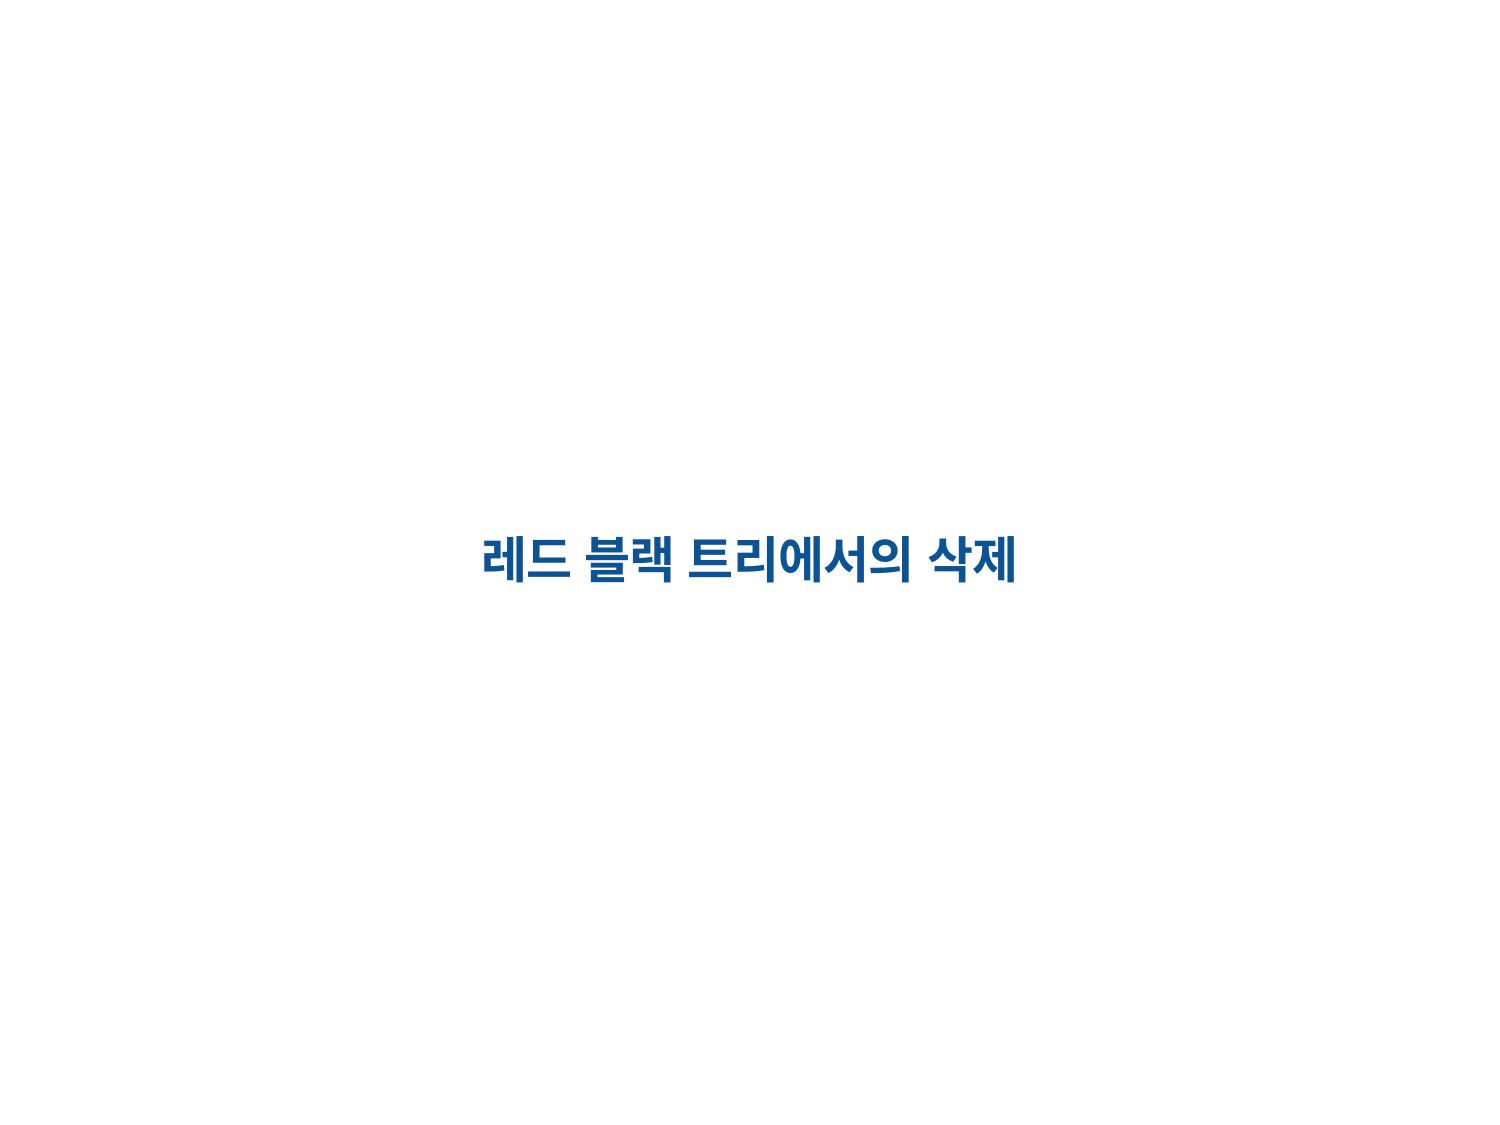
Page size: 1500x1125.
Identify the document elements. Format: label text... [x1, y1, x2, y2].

title 레드 블랙 트리에서의 삭제 [152, 453, 1347, 672]
